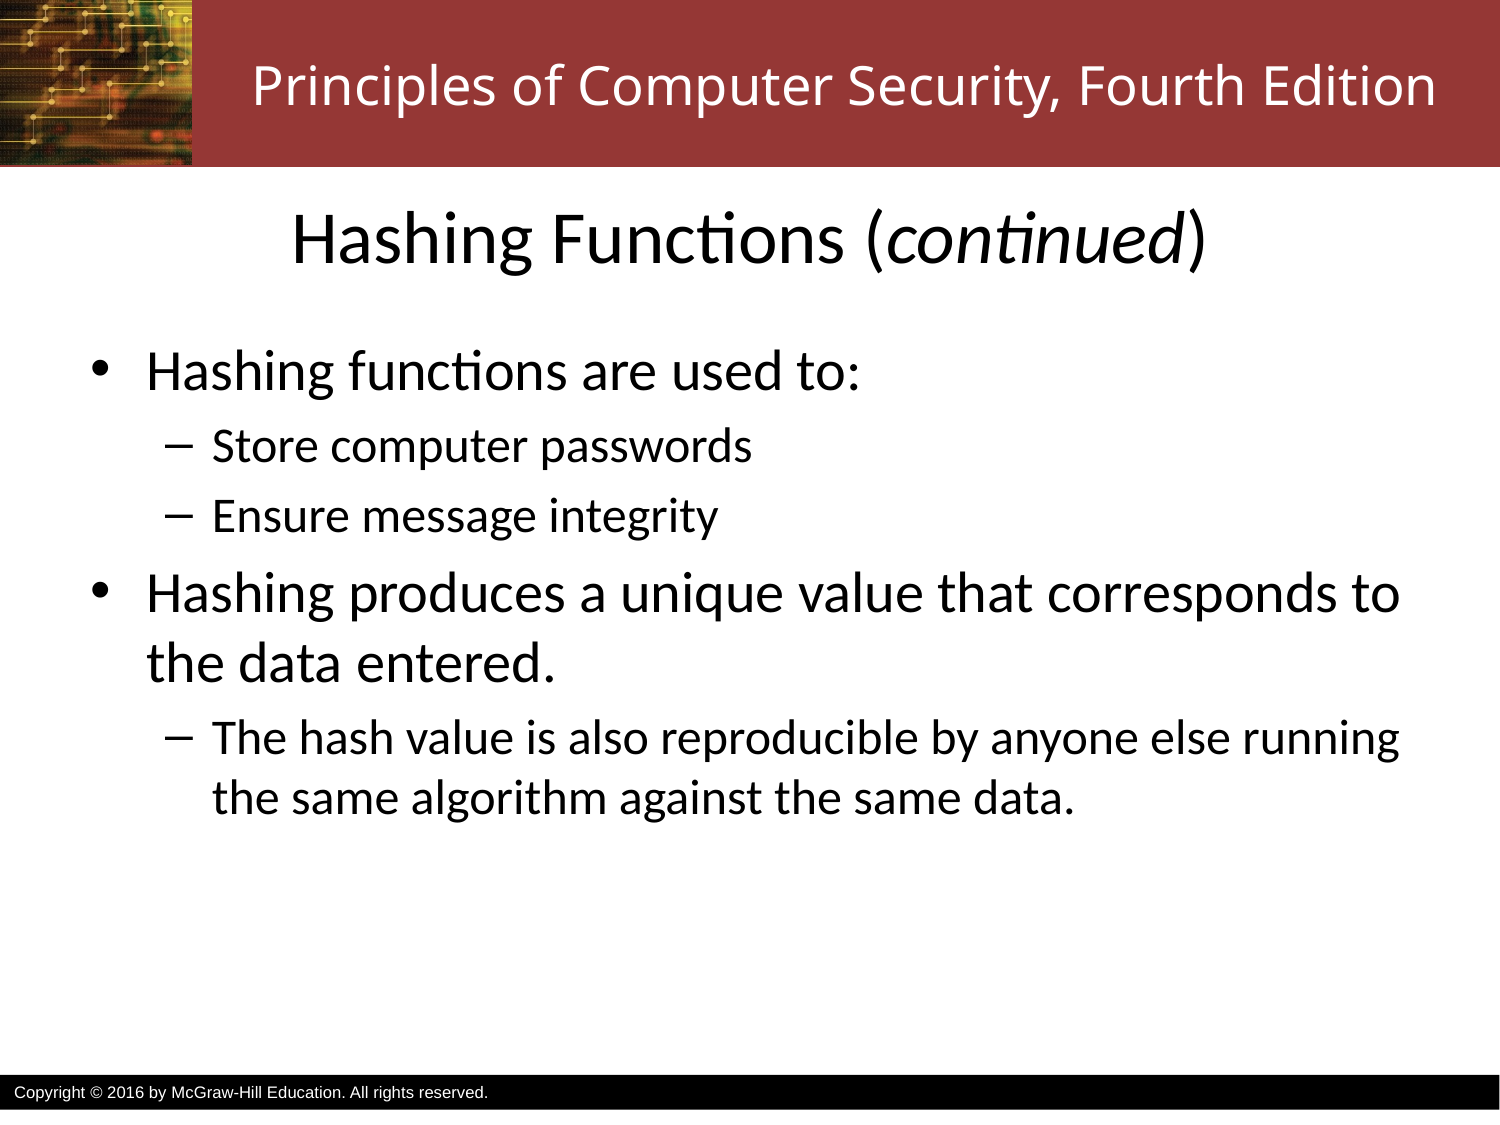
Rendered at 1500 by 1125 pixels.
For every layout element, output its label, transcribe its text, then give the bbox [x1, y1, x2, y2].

picture [0, 0, 192, 165]
title Hashing Functions (continued) [75, 181, 1425, 324]
list Hashing functions are used to: Store computer passwords Ensure message integrity Hashing produces a unique value that corresponds to the data entered. The hash value is also reproducible by anyone else running the same algorithm against the same data. [75, 324, 1425, 1005]
